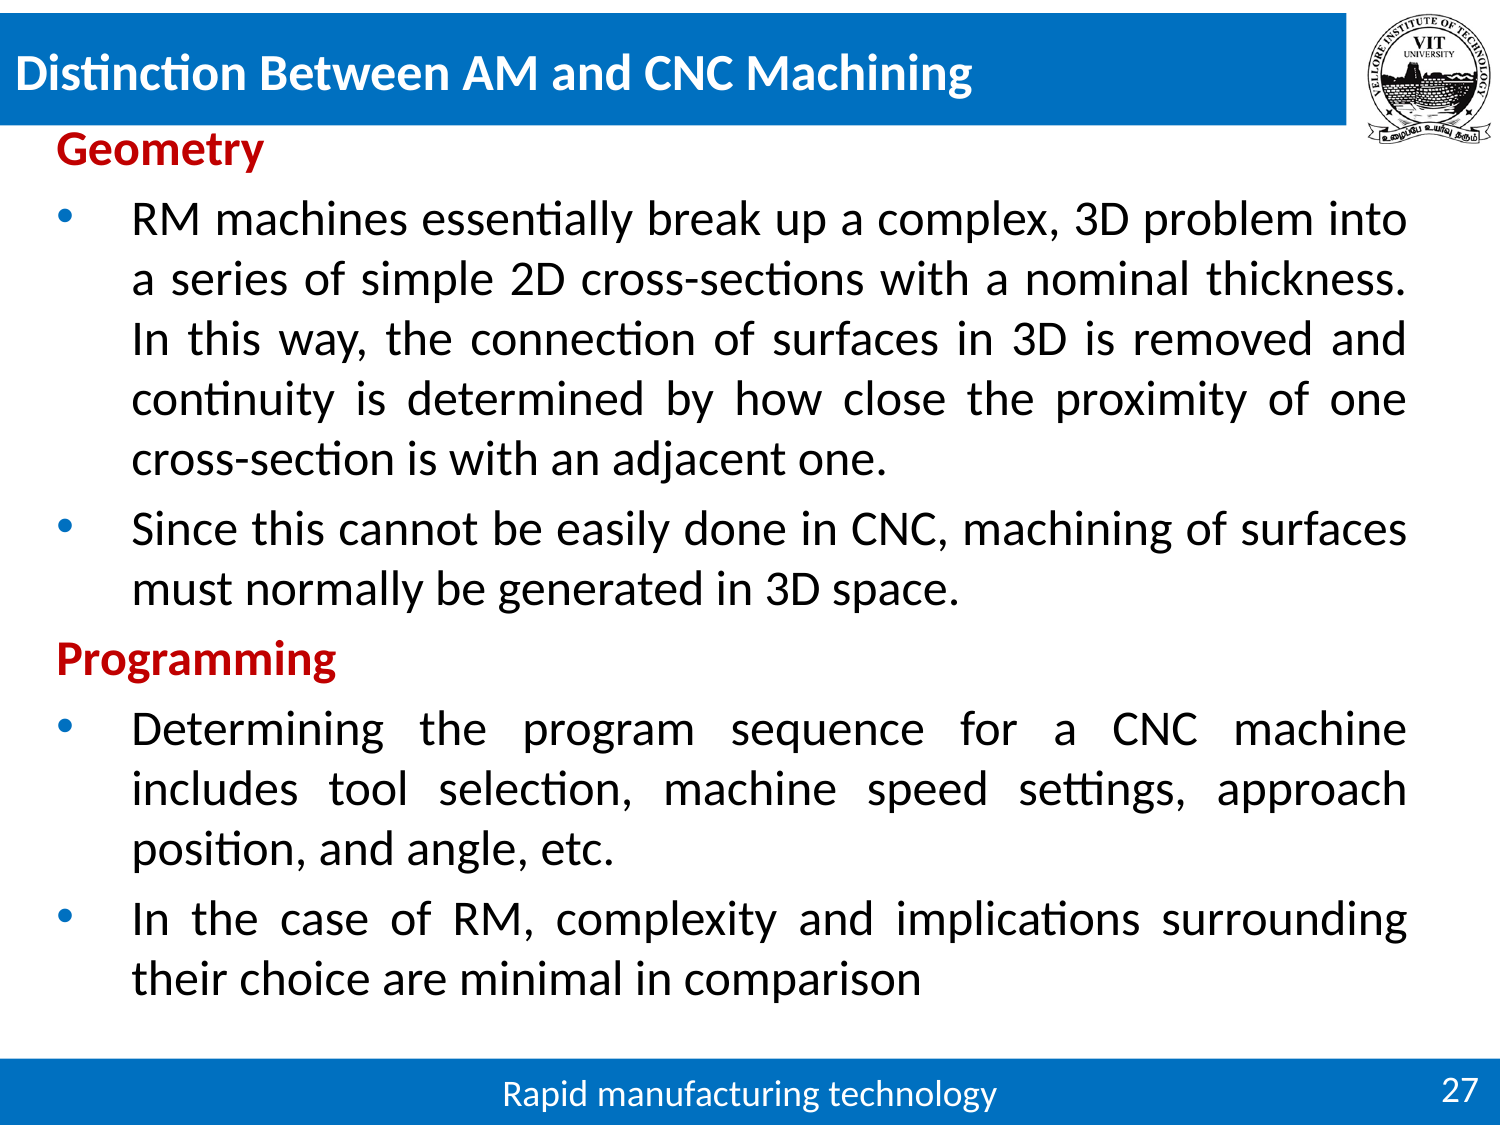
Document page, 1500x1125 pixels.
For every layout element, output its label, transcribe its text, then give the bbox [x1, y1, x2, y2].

slide_number 27 [1281, 1057, 1495, 1118]
footer Rapid manufacturing technology [476, 1058, 1024, 1125]
list Geometry RM machines essentially break up a complex, 3D problem into a series of simple 2D cross-sections with a nominal thickness. In this way, the connection of surfaces in 3D is removed and continuity is determined by how close the proximity of one cross-section is with an adjacent one. Since this cannot be easily done in CNC, machining of surfaces must normally be generated in 3D space. Programming Determining the program sequence for a CNC machine includes tool selection, machine speed settings, approach position, and angle, etc. In the case of RM, complexity and implications surrounding their choice are minimal in comparison [41, 107, 1424, 1105]
title Distinction Between AM and CNC Machining [0, 13, 1347, 126]
picture [1367, 13, 1492, 144]
